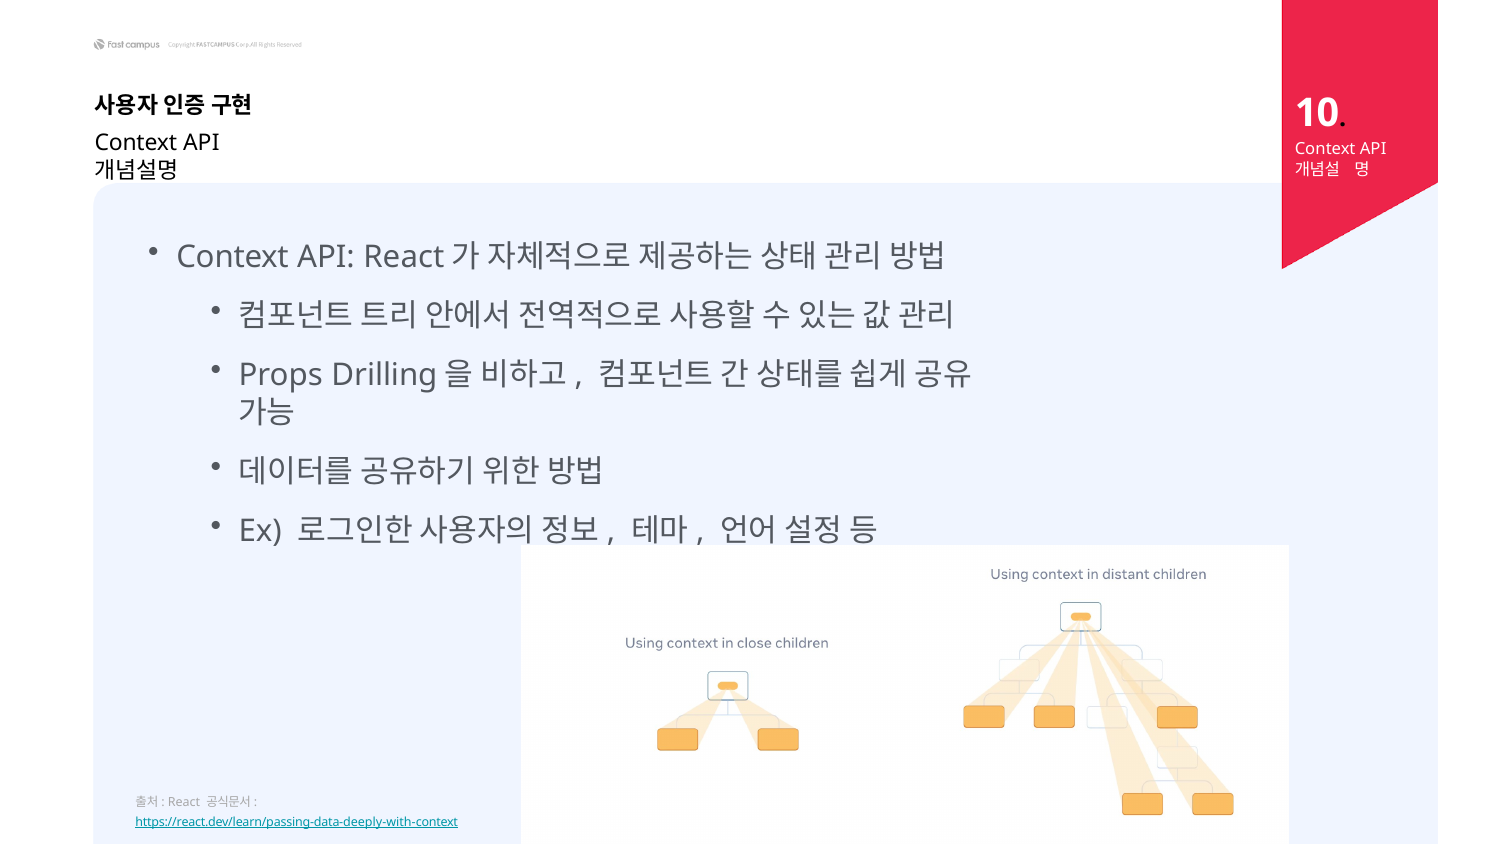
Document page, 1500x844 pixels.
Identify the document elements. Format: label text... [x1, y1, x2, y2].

text_box Context API: React가 자체적으로 제공하는 상태 관리 방법 컴포넌트 트리 안에서 전역적으로 사용할 수 있는 값 관리 Props Drilling을 비하고, 컴포넌트 간 상태를 쉽게 공유 가능 데이터를 공유하기 위한 방법 Ex) 로그인한 사용자의 정보, 테마, 언어 설정 등 [146, 212, 1013, 549]
text_box 10. Context API 개념설 명 [1292, 76, 1437, 179]
text_box 출처: React 공식문서: https://react.dev/learn/passing-data-deeply-with-context [133, 786, 474, 829]
text_box 사용자 인증 구현 Context API 개념설명 [92, 78, 313, 183]
picture [93, 0, 1438, 844]
